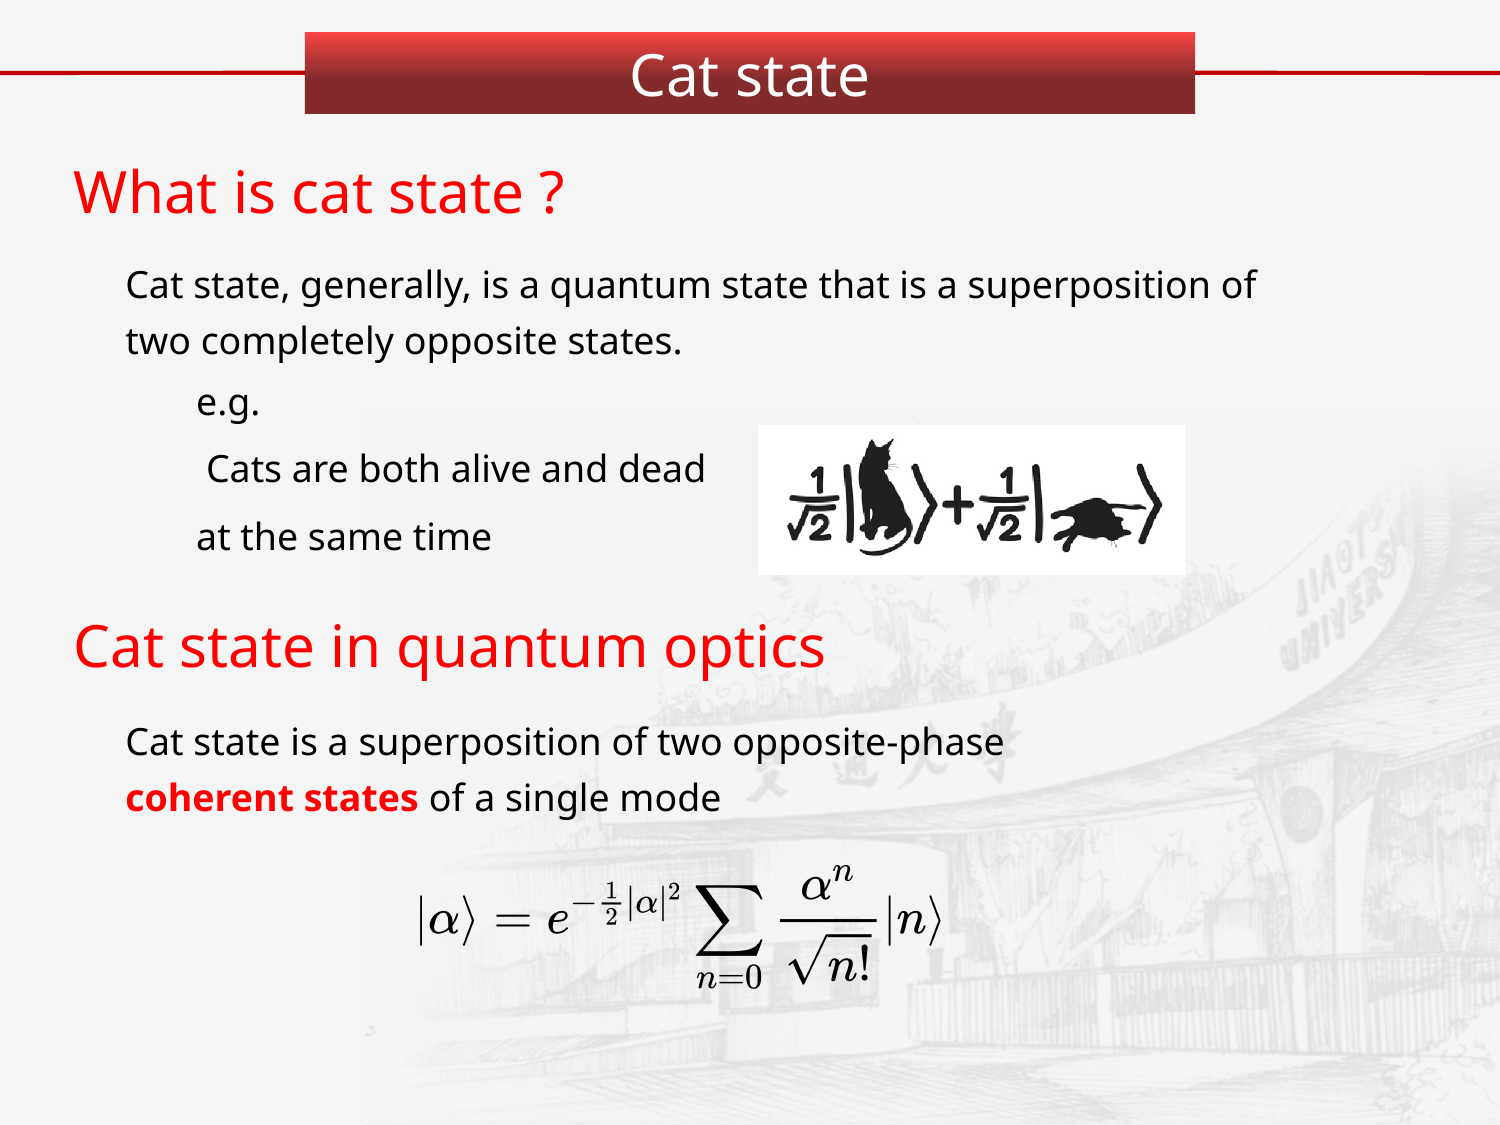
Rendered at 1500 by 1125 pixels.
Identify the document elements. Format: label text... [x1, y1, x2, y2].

text_box What is cat state ? [59, 147, 1280, 233]
text_box e.g. Cats are both alive and dead at the same time [181, 348, 754, 566]
picture [758, 425, 1185, 575]
text_box Cat state, generally, is a quantum state that is a superposition of two completely opposite states. [110, 242, 1280, 370]
text_box Cat state is a superposition of two opposite-phase coherent states of a single mode [110, 699, 1127, 827]
text_box Cat state [304, 32, 1196, 114]
text_box Cat state in quantum optics [59, 601, 1280, 687]
picture [414, 865, 946, 996]
